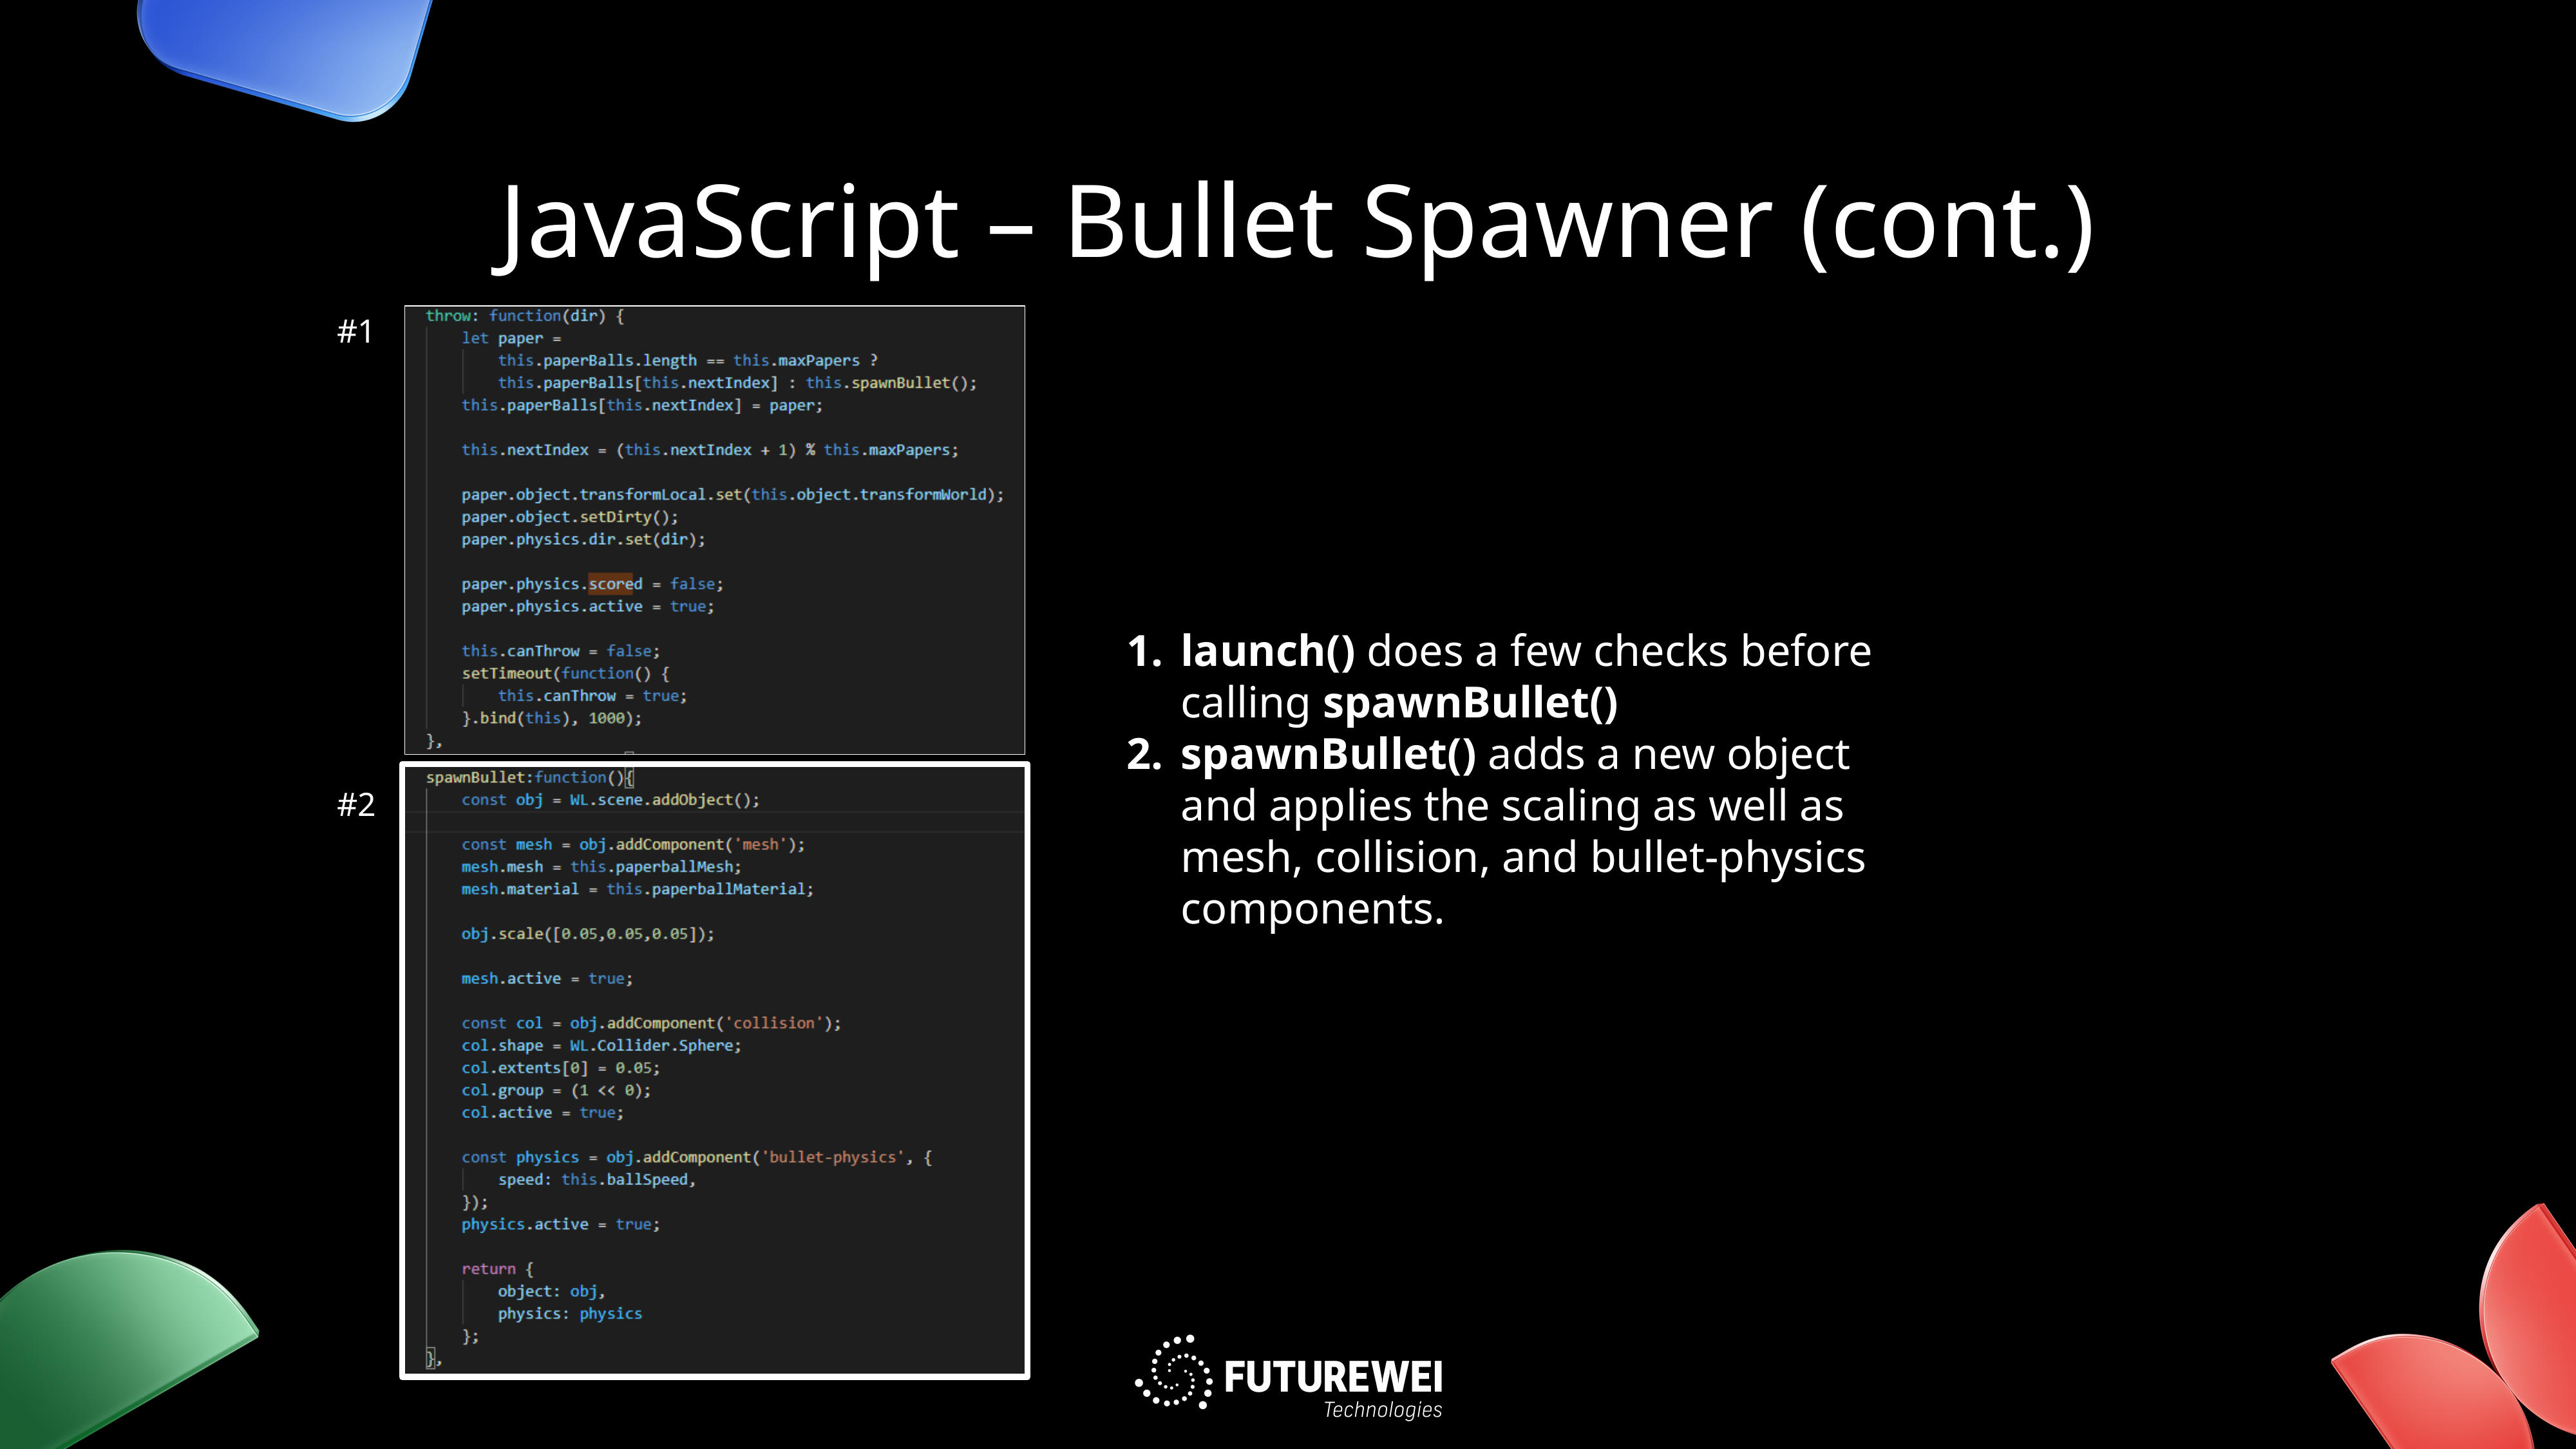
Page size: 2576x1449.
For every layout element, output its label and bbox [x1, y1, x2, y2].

picture [1104, 1303, 1472, 1441]
text_box [0, 0, 2576, 1449]
picture [404, 766, 1025, 1374]
